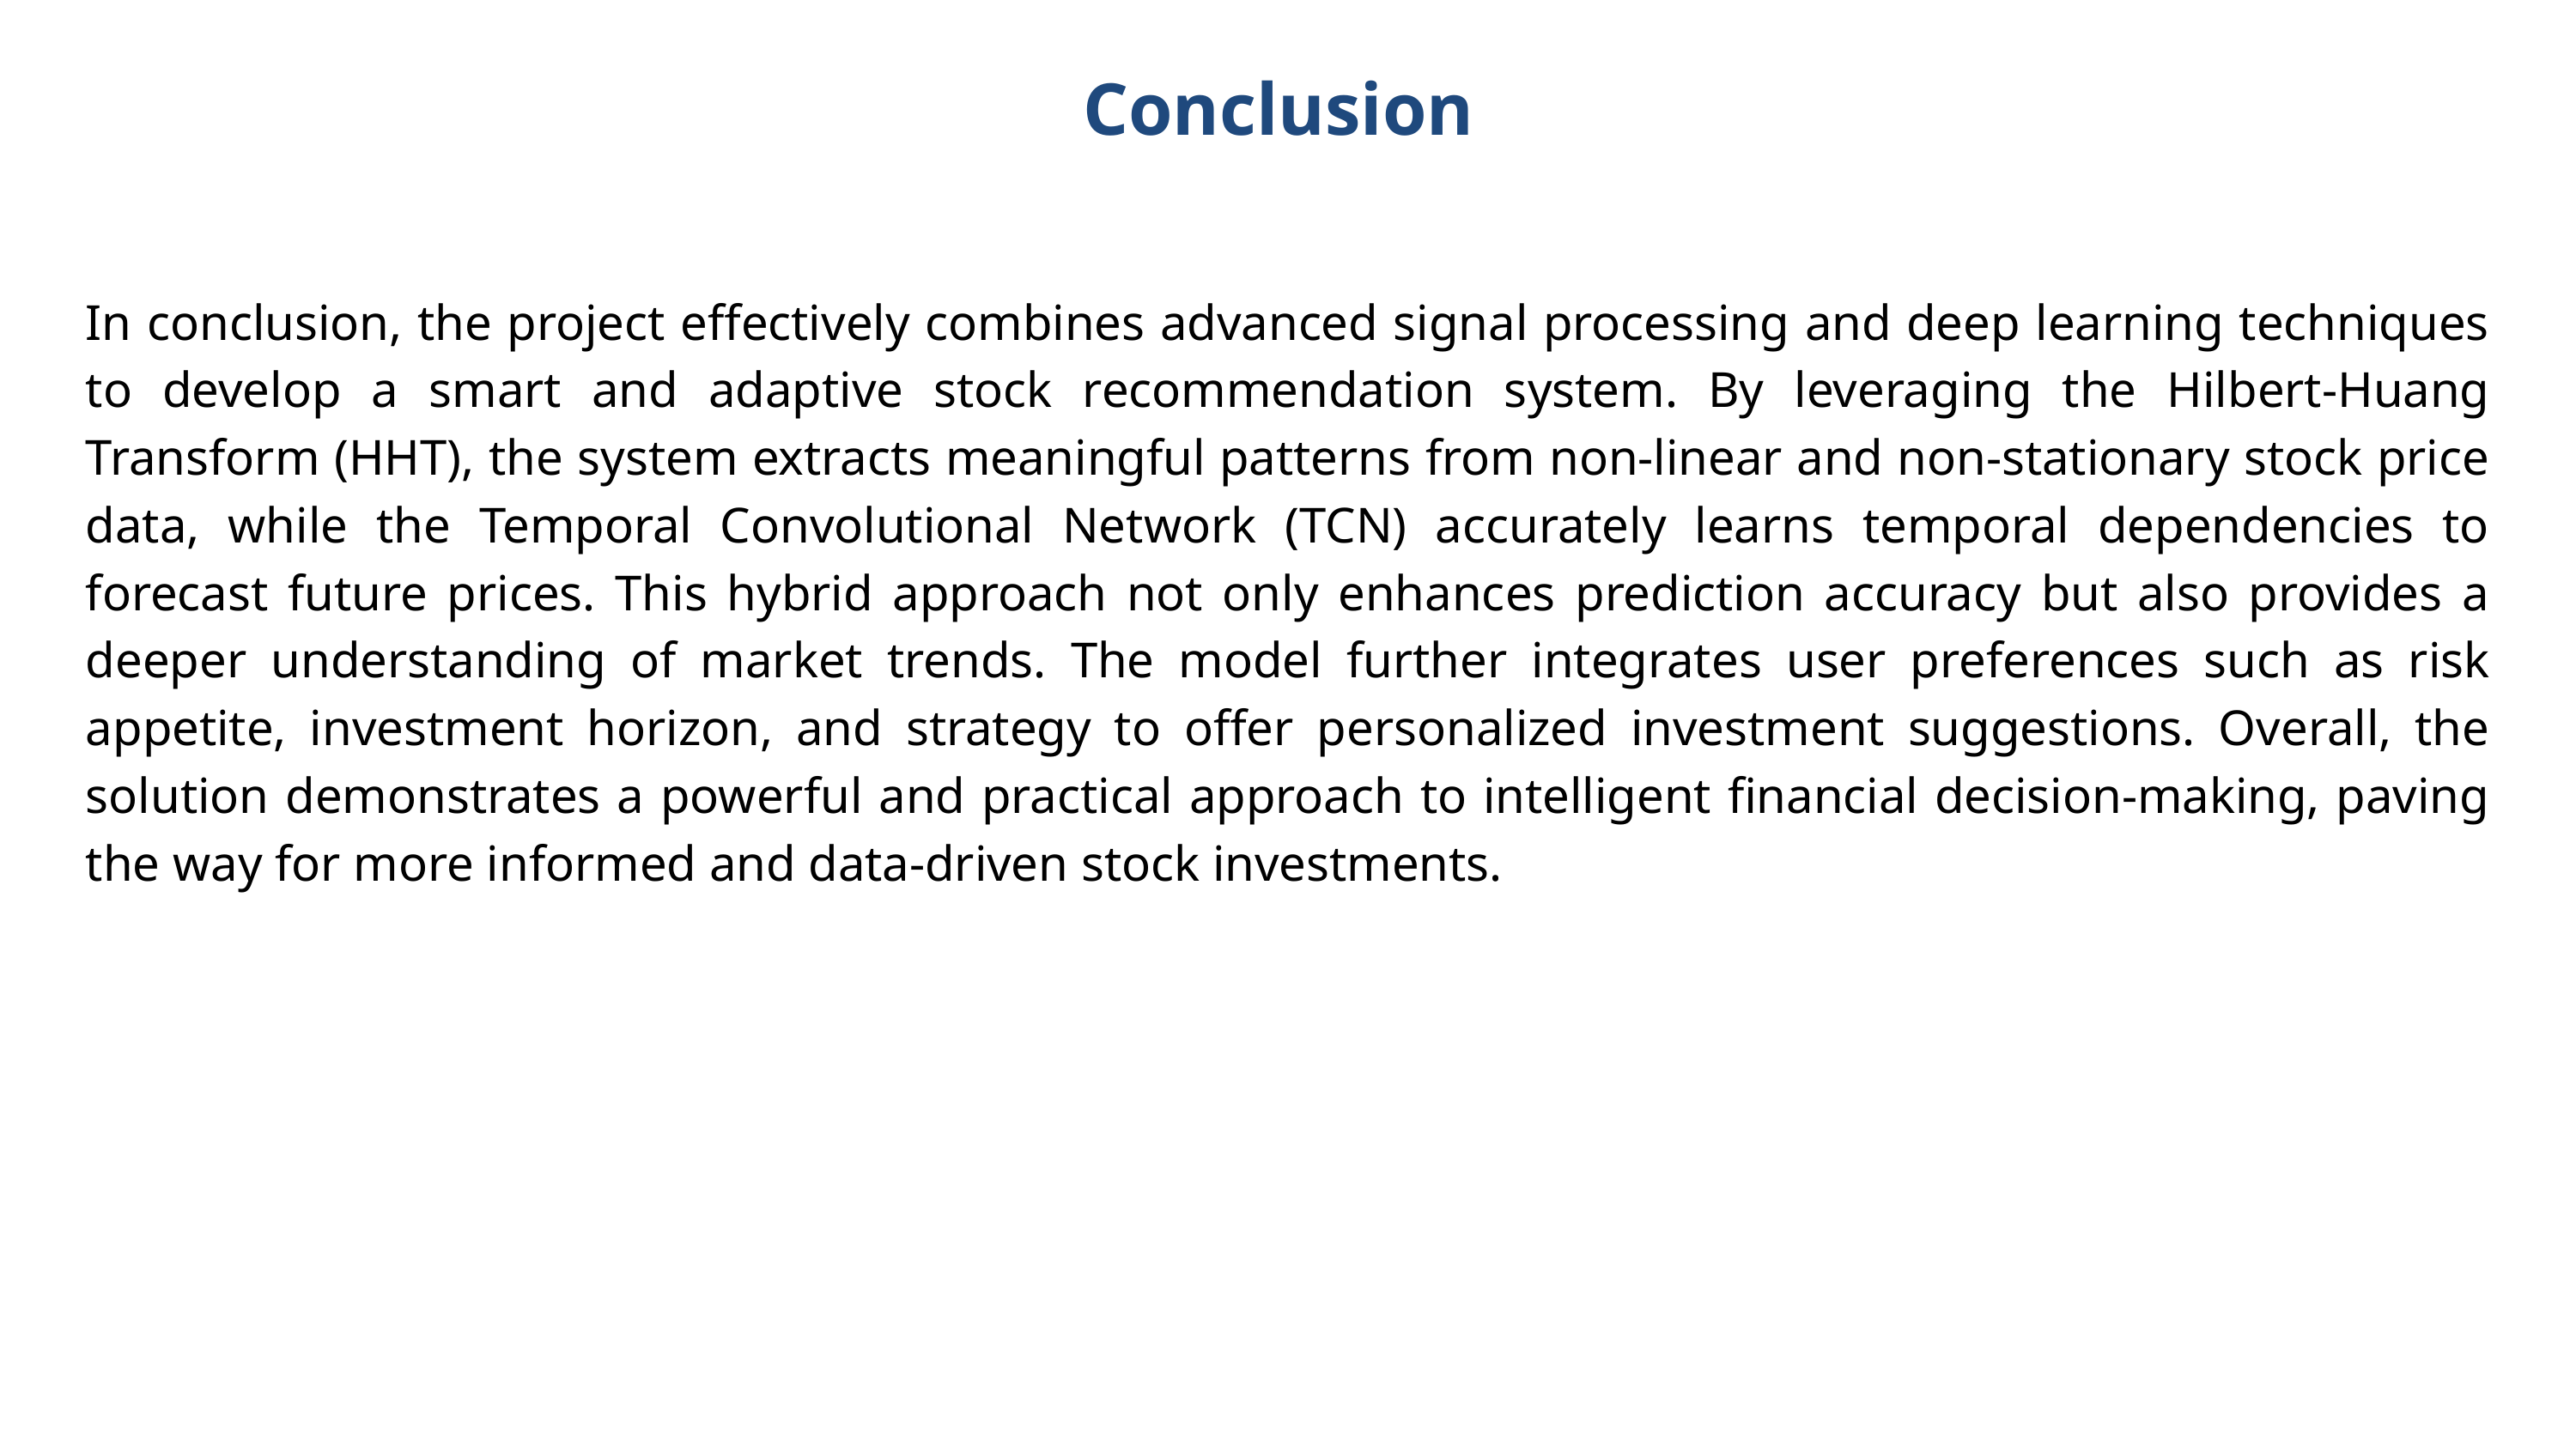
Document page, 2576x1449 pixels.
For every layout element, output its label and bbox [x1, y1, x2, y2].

text_box [85, 288, 2491, 902]
text_box [969, 69, 1607, 182]
